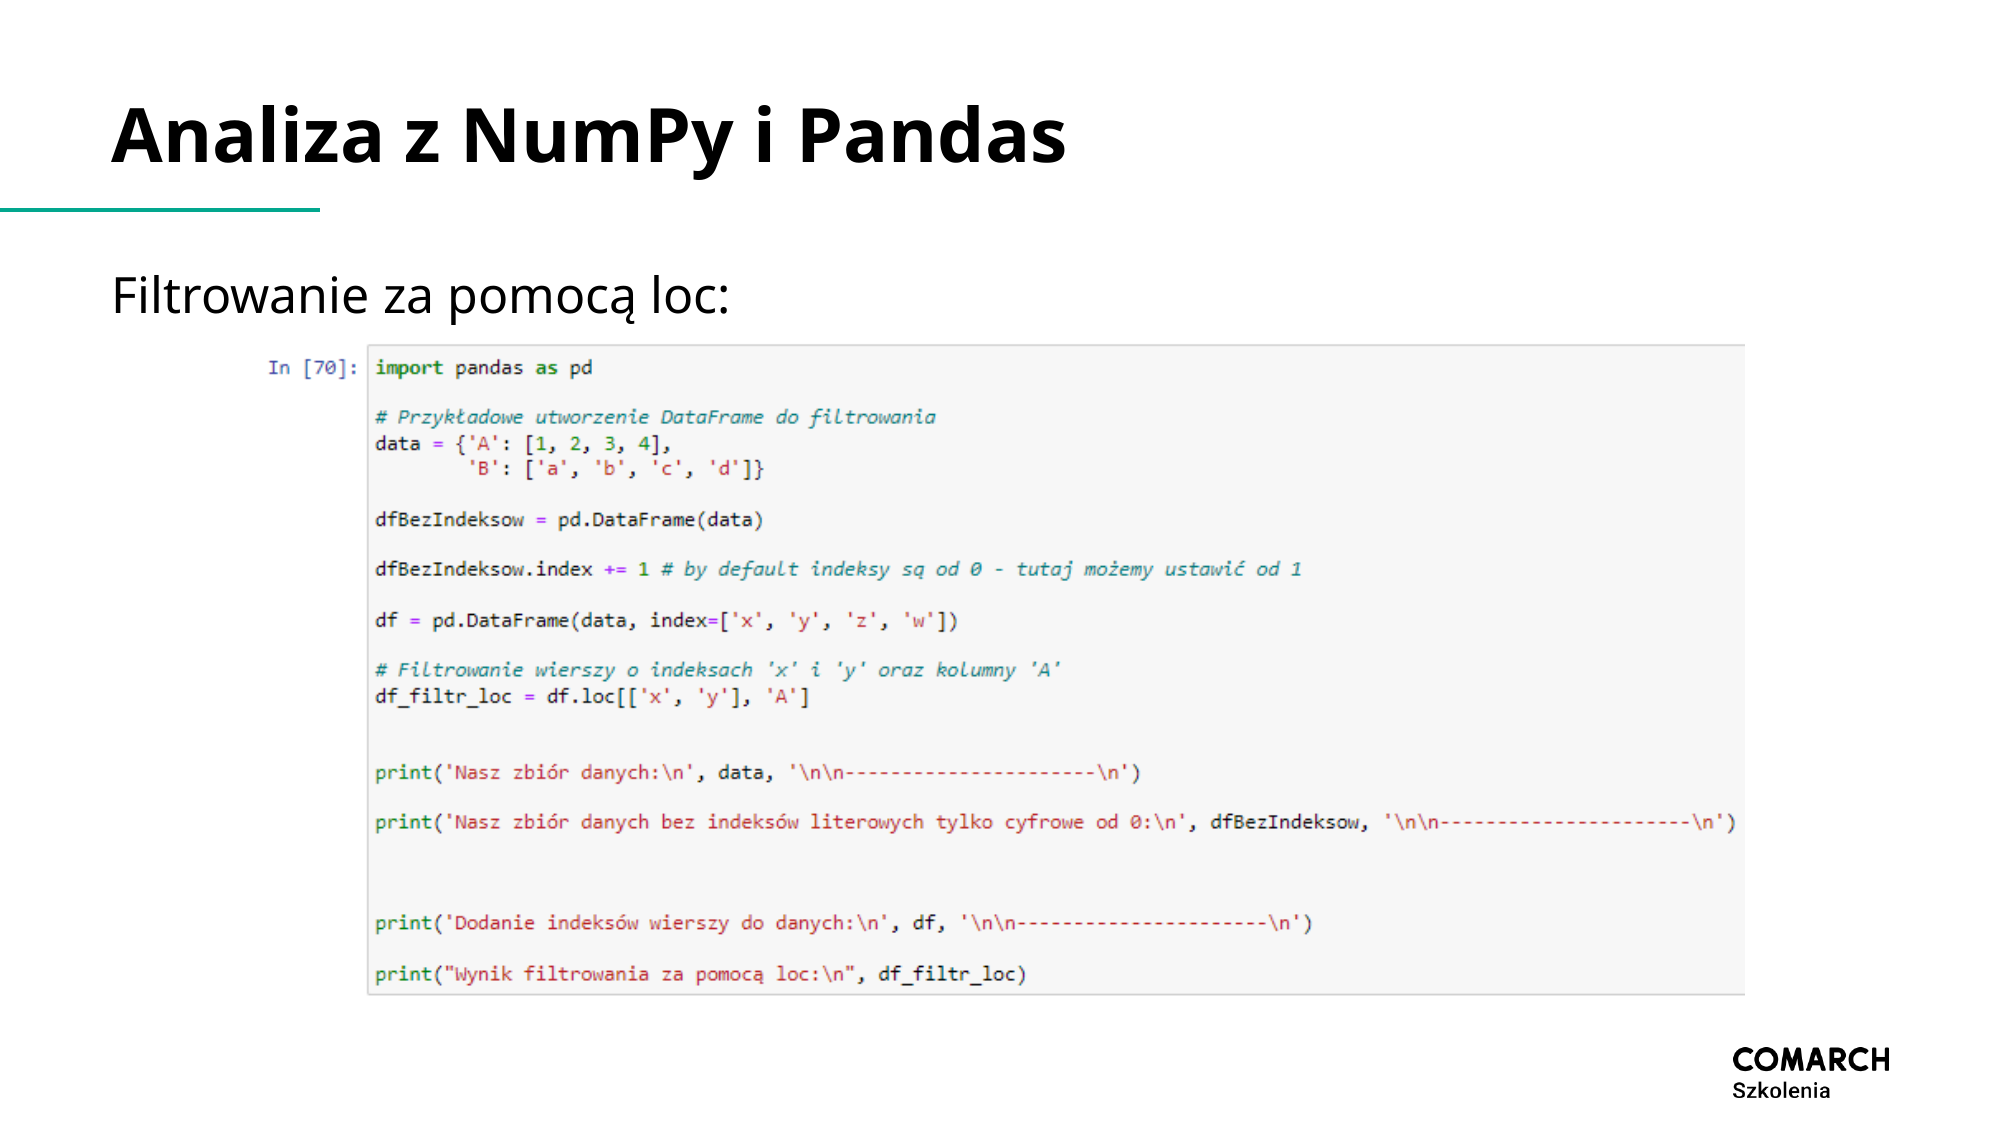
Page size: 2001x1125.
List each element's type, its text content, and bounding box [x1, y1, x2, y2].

list Filtrowanie za pomocą loc: [111, 243, 1889, 1000]
title Analiza z NumPy i Pandas [111, 0, 1889, 185]
picture [1733, 1047, 1889, 1098]
picture [255, 338, 1745, 1004]
